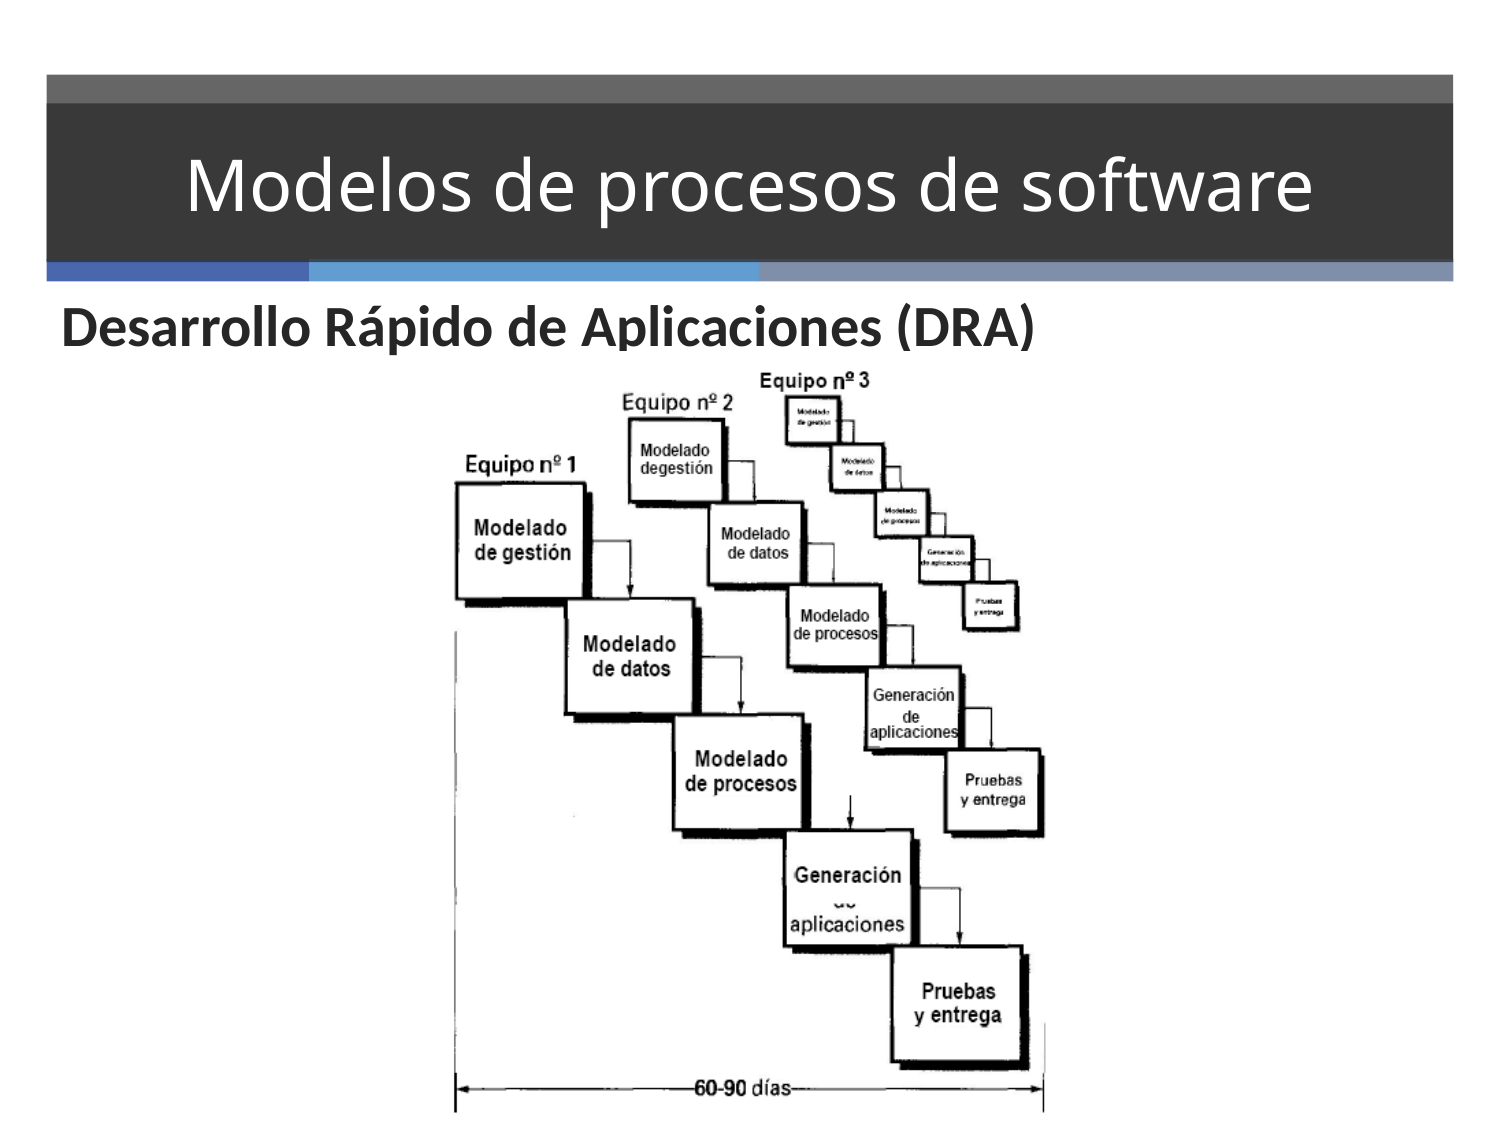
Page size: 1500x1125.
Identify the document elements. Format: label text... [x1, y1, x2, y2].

list Desarrollo Rápido de Aplicaciones (DRA) [46, 280, 1454, 936]
title Modelos de procesos de software [46, 103, 1454, 263]
picture [415, 350, 1084, 1125]
